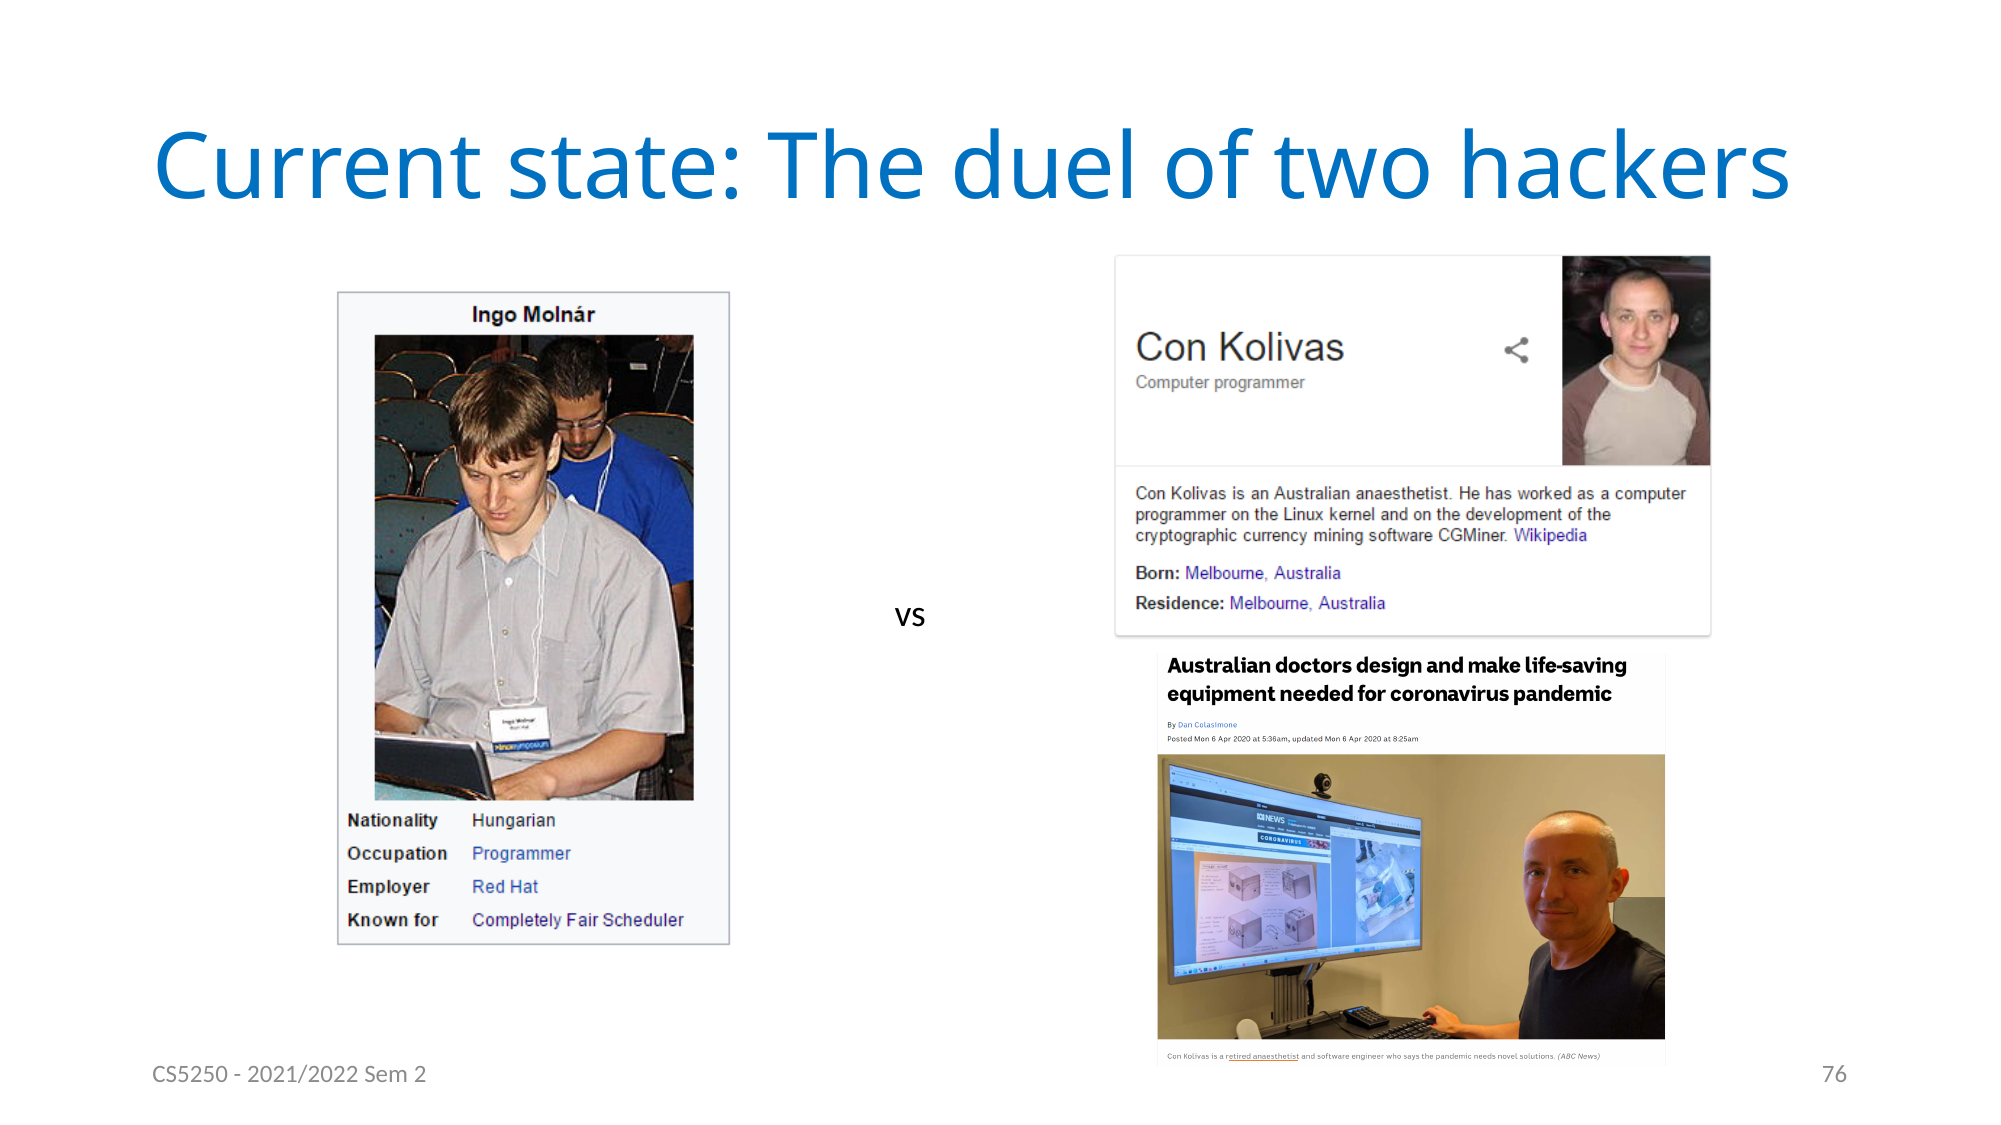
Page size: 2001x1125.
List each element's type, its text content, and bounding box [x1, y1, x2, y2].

slide_number CS5250 - 2021/2022 Sem 2 [137, 1042, 588, 1103]
picture [1154, 653, 1671, 1066]
title Current state: The duel of two hackers [137, 59, 1863, 278]
text_box vs [879, 581, 941, 642]
picture [1108, 247, 1717, 643]
slide_number 76 [1412, 1042, 1863, 1103]
picture [333, 286, 736, 951]
